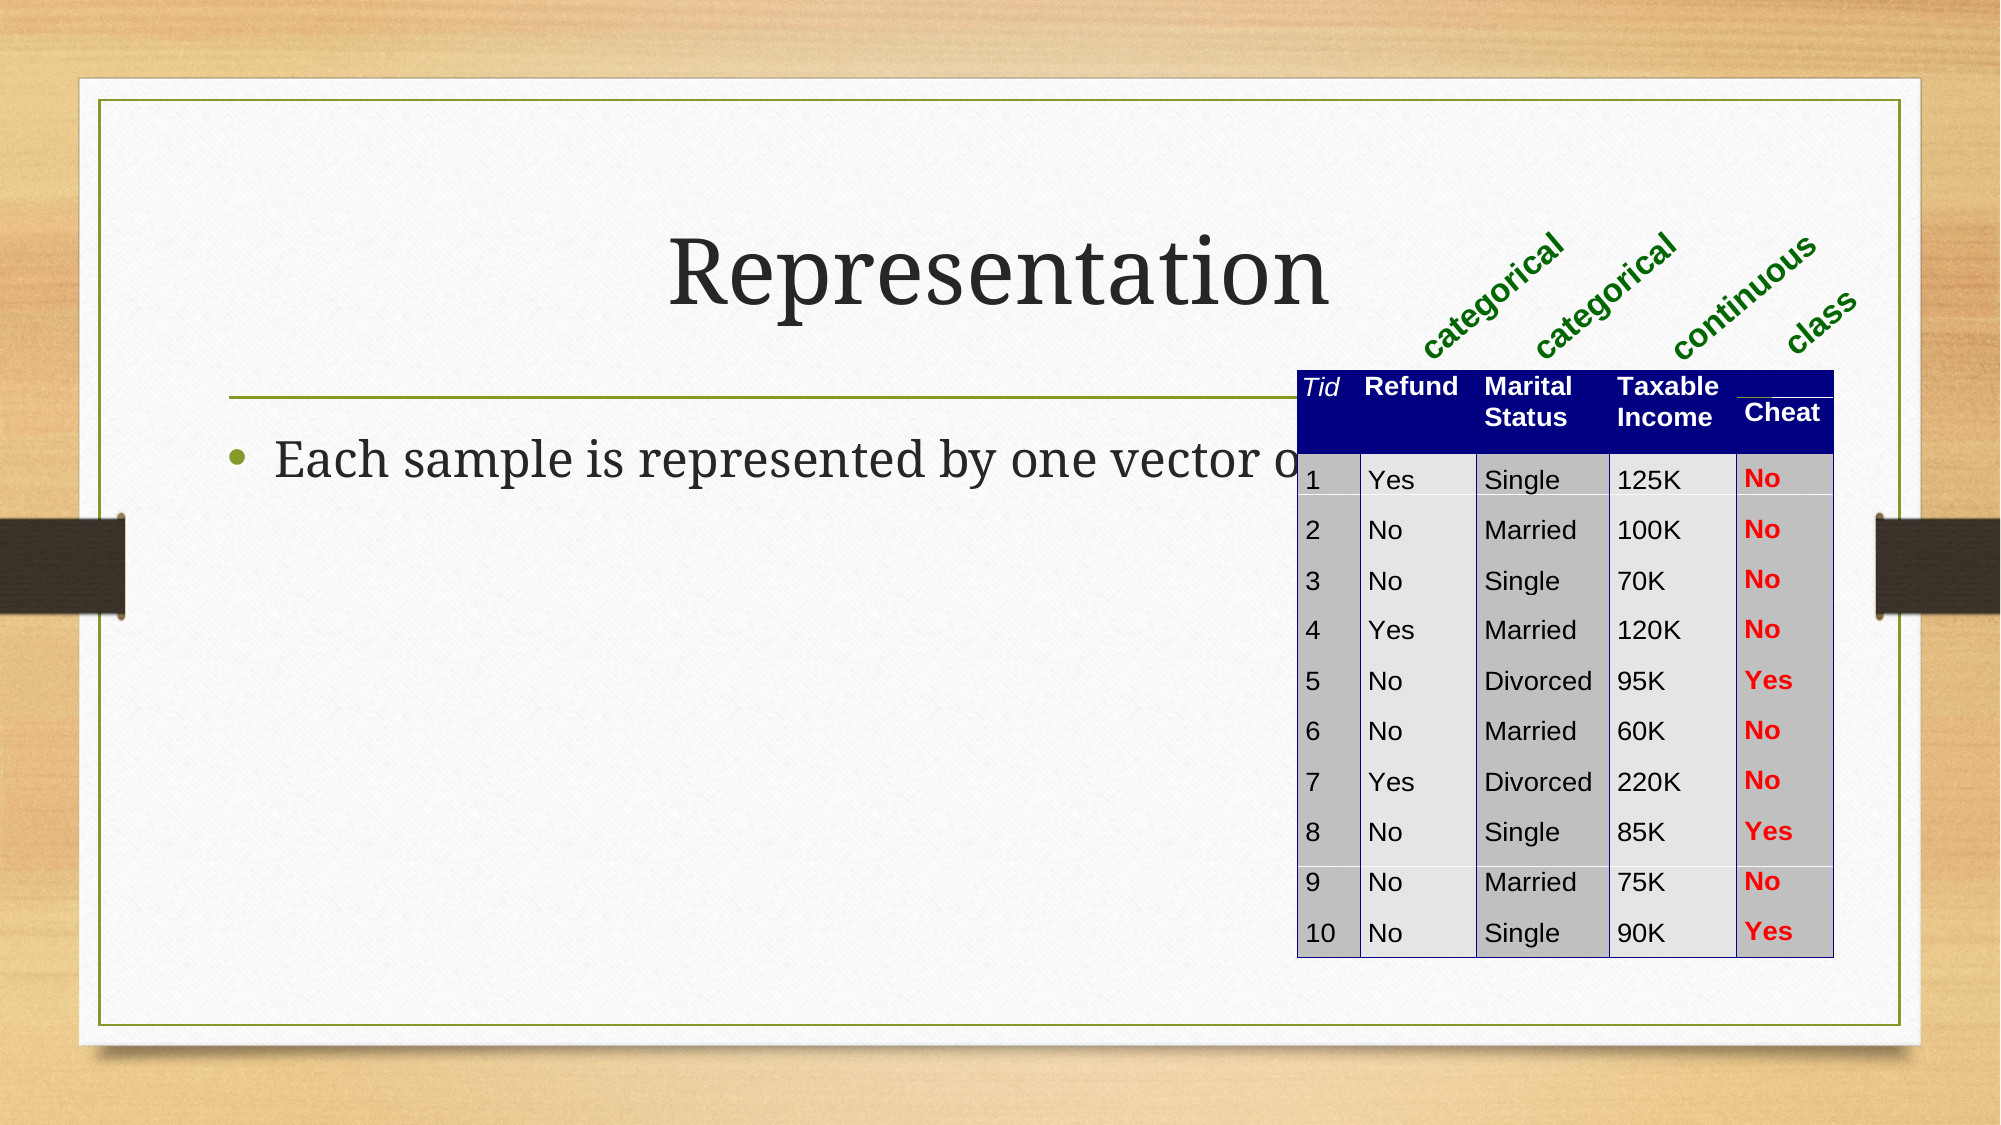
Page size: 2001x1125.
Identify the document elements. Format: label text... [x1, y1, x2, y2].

title Representation [212, 161, 1788, 375]
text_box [1287, 267, 1877, 976]
list Each sample is represented by one vector or matrix [212, 419, 1287, 964]
picture [0, 0, 2001, 1125]
